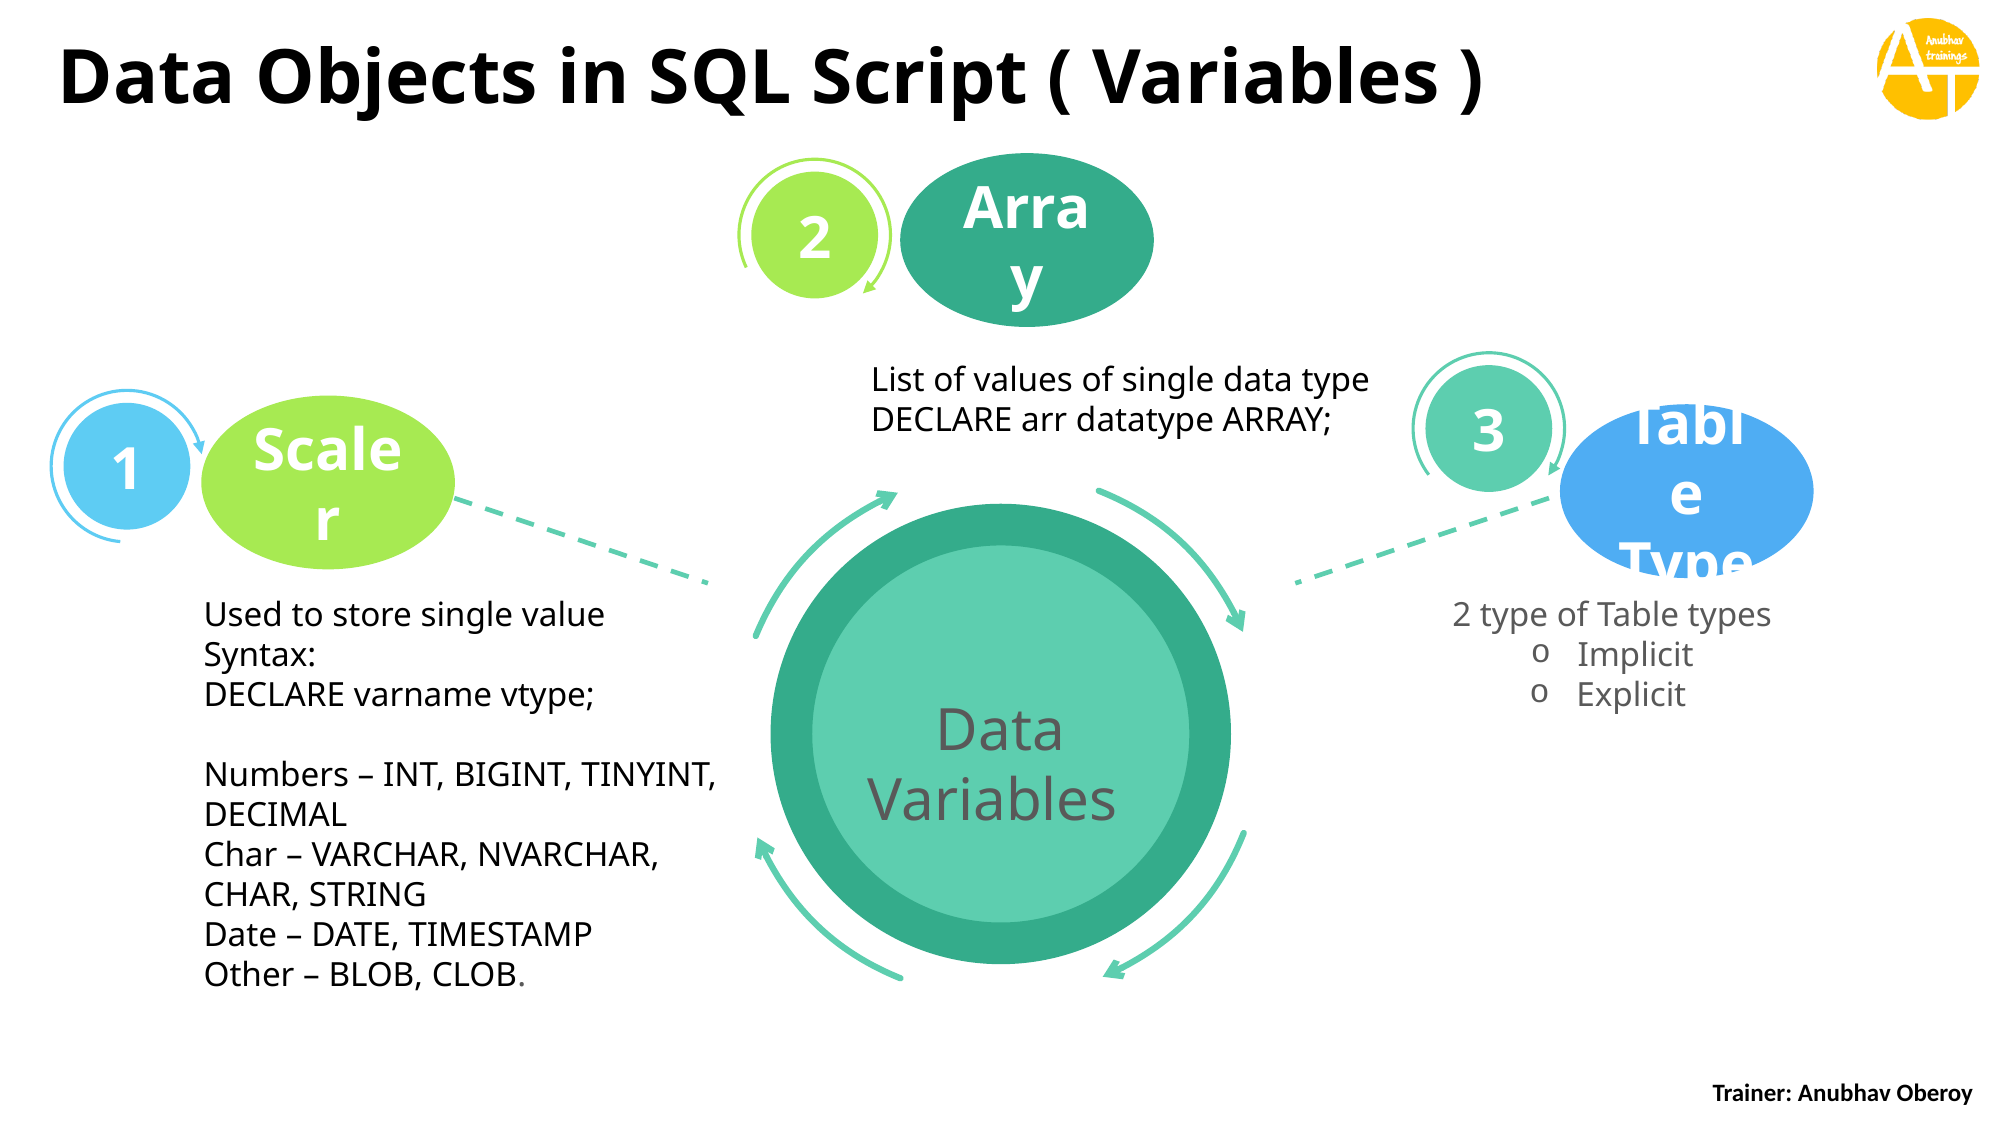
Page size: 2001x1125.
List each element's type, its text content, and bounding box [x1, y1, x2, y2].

text_box [1412, 352, 1566, 476]
text_box Used to store single value Syntax: DECLARE varname vtype; Numbers – INT, BIGINT, TINYINT, DECIMAL Char – VARCHAR, NVARCHAR, CHAR, STRING Date – DATE, TIMESTAMP Other – BLOB, CLOB. [203, 586, 725, 1000]
text_box List of values of single data type DECLARE arr datatype ARRAY; [870, 351, 1577, 446]
text_box Array [899, 152, 1155, 328]
picture [1866, 11, 1985, 128]
text_box Table Type [1558, 403, 1815, 580]
text_box 2 type of Table types Implicit Explicit [1426, 586, 1798, 721]
text_box [738, 158, 892, 294]
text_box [733, 468, 1267, 1001]
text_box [1295, 497, 1549, 584]
footer Trainer: Anubhav Oberoy [1660, 1074, 2000, 1108]
text_box Scaler [203, 394, 456, 571]
text_box Data Objects in SQL Script ( Variables ) [42, 30, 1896, 148]
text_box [454, 497, 708, 584]
text_box 3 [1438, 430, 1539, 493]
text_box 2 [756, 236, 855, 300]
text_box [51, 390, 203, 542]
